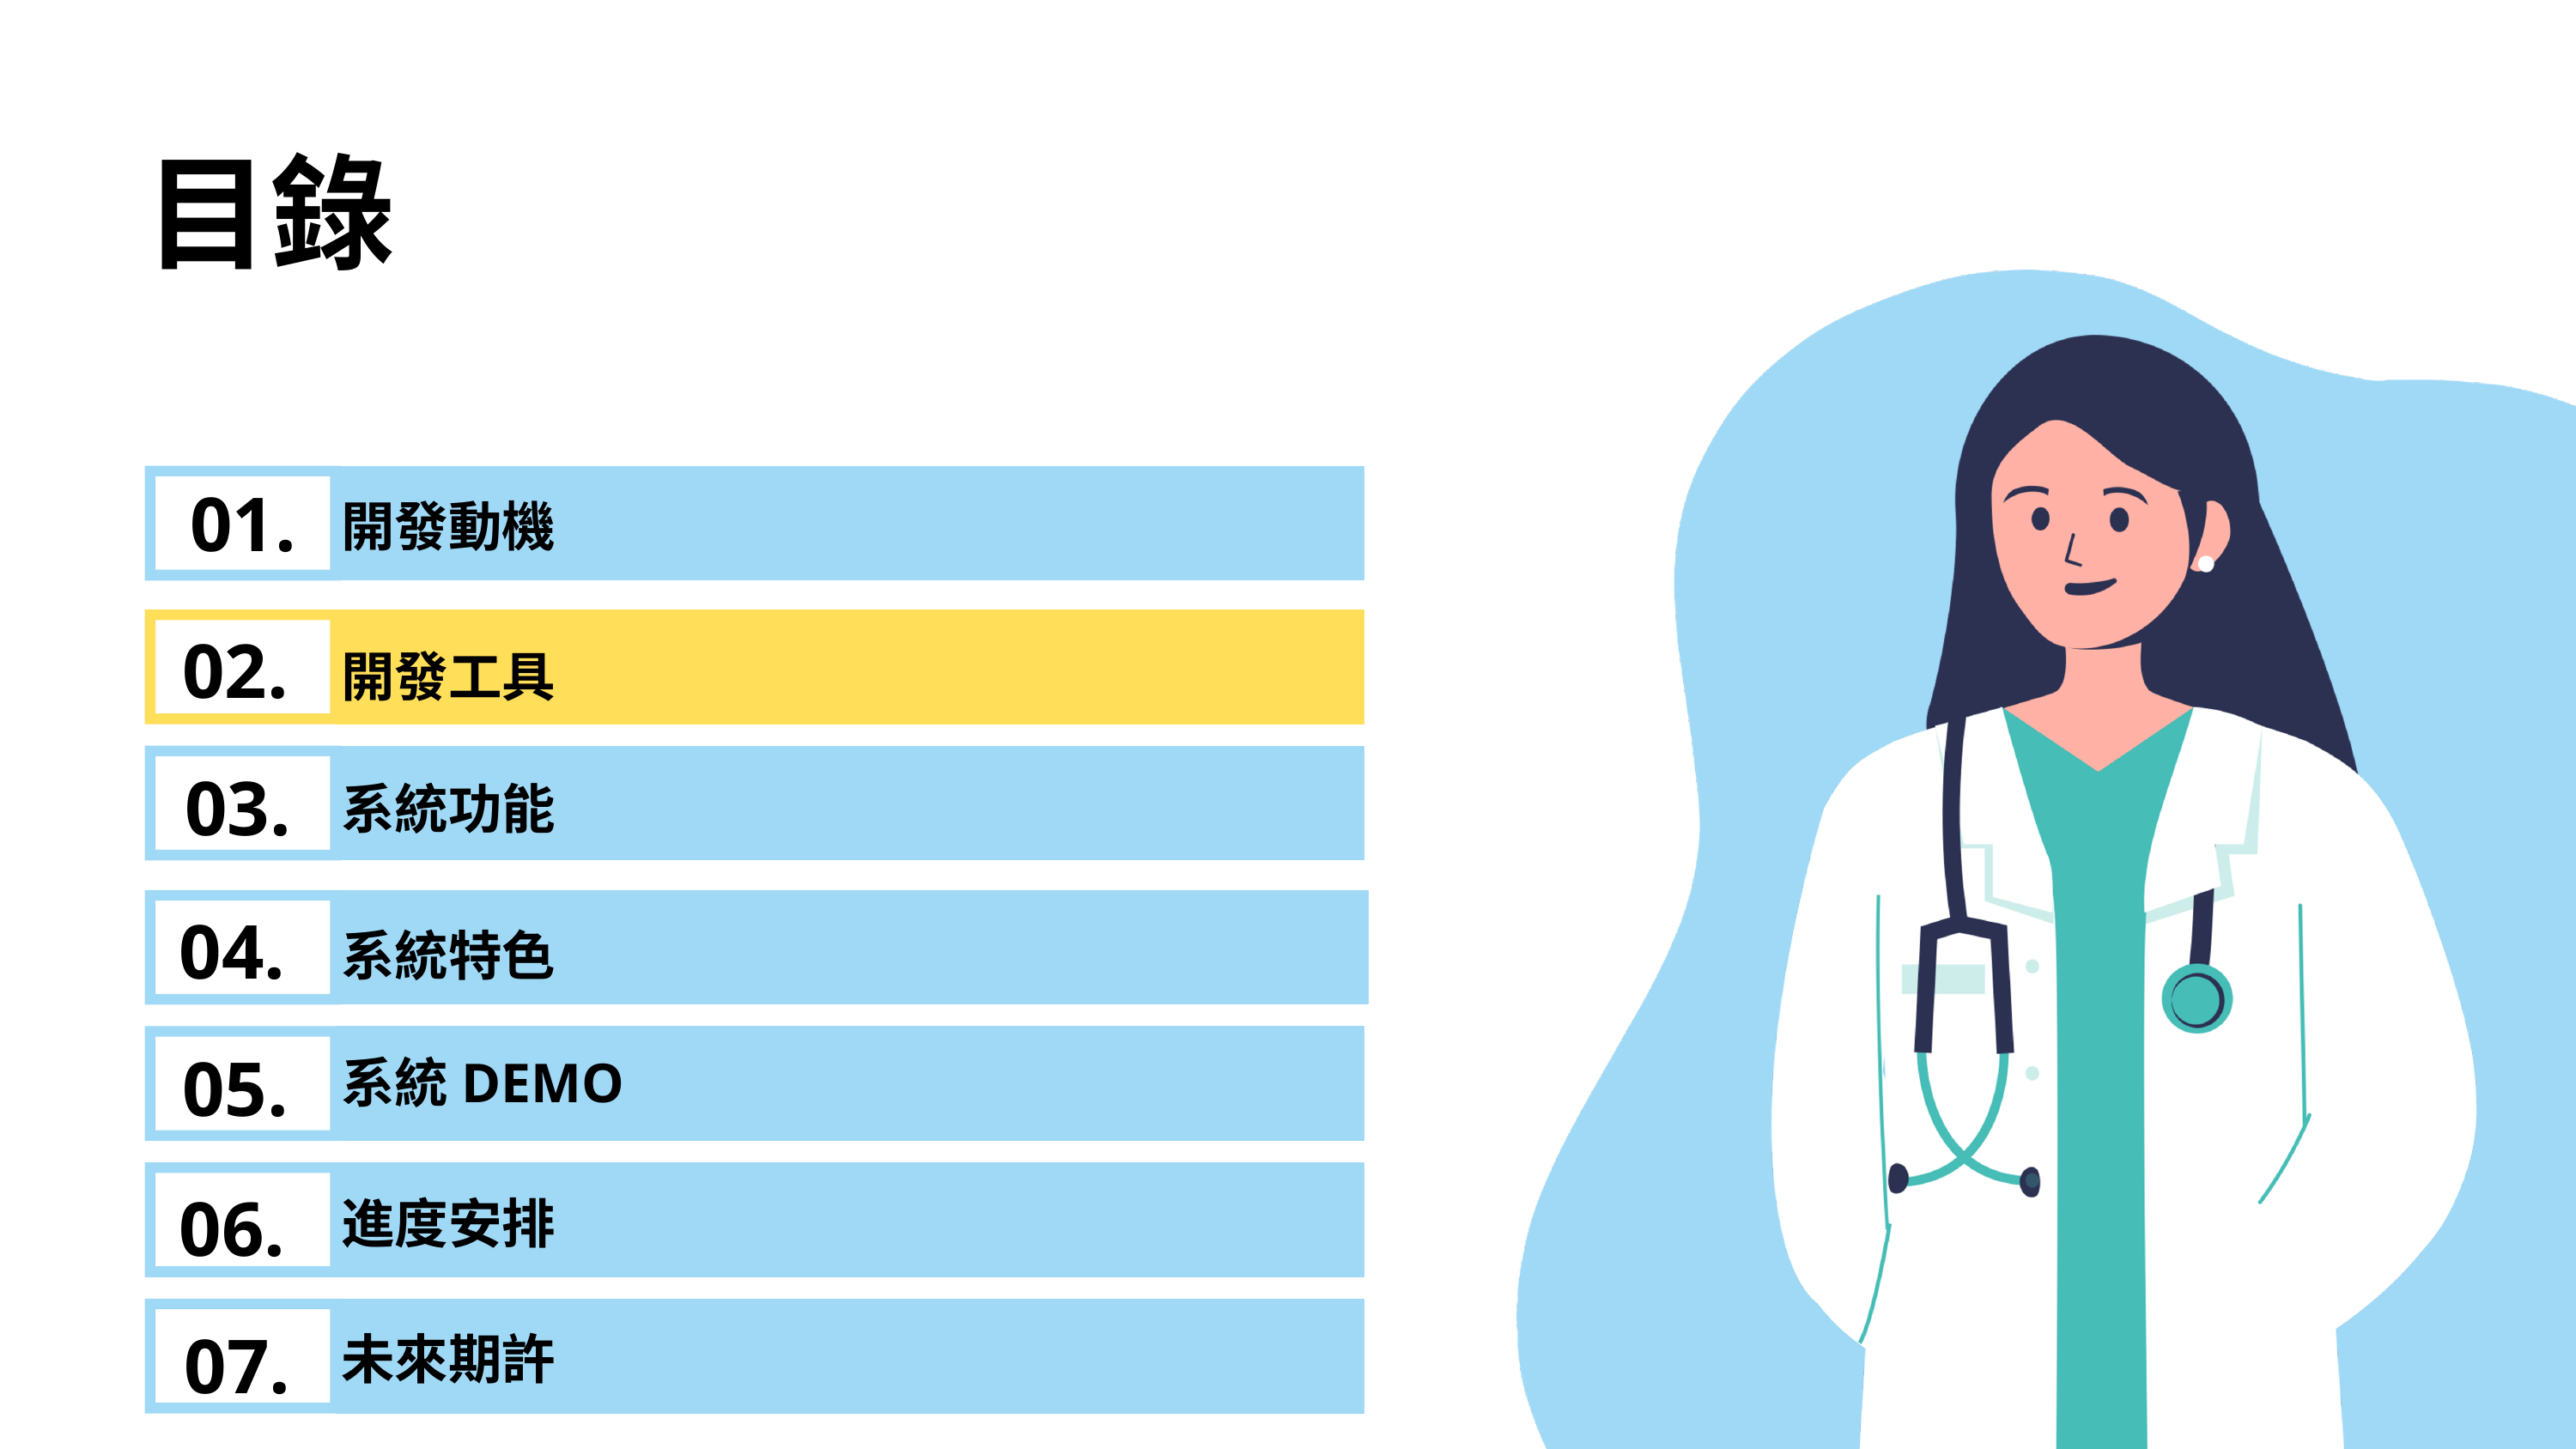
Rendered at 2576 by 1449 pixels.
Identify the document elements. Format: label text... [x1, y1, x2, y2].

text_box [342, 609, 1365, 724]
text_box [144, 1161, 334, 1278]
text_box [335, 465, 1365, 581]
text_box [335, 1026, 1365, 1142]
picture [1516, 270, 2576, 1449]
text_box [144, 1026, 333, 1142]
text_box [342, 889, 1370, 1005]
text_box 目錄 [144, 142, 408, 285]
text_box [144, 609, 342, 724]
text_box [144, 465, 333, 581]
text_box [335, 1298, 1365, 1414]
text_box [144, 889, 342, 1005]
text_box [144, 745, 342, 861]
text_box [144, 1298, 334, 1414]
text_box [335, 1161, 1365, 1278]
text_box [342, 745, 1365, 861]
